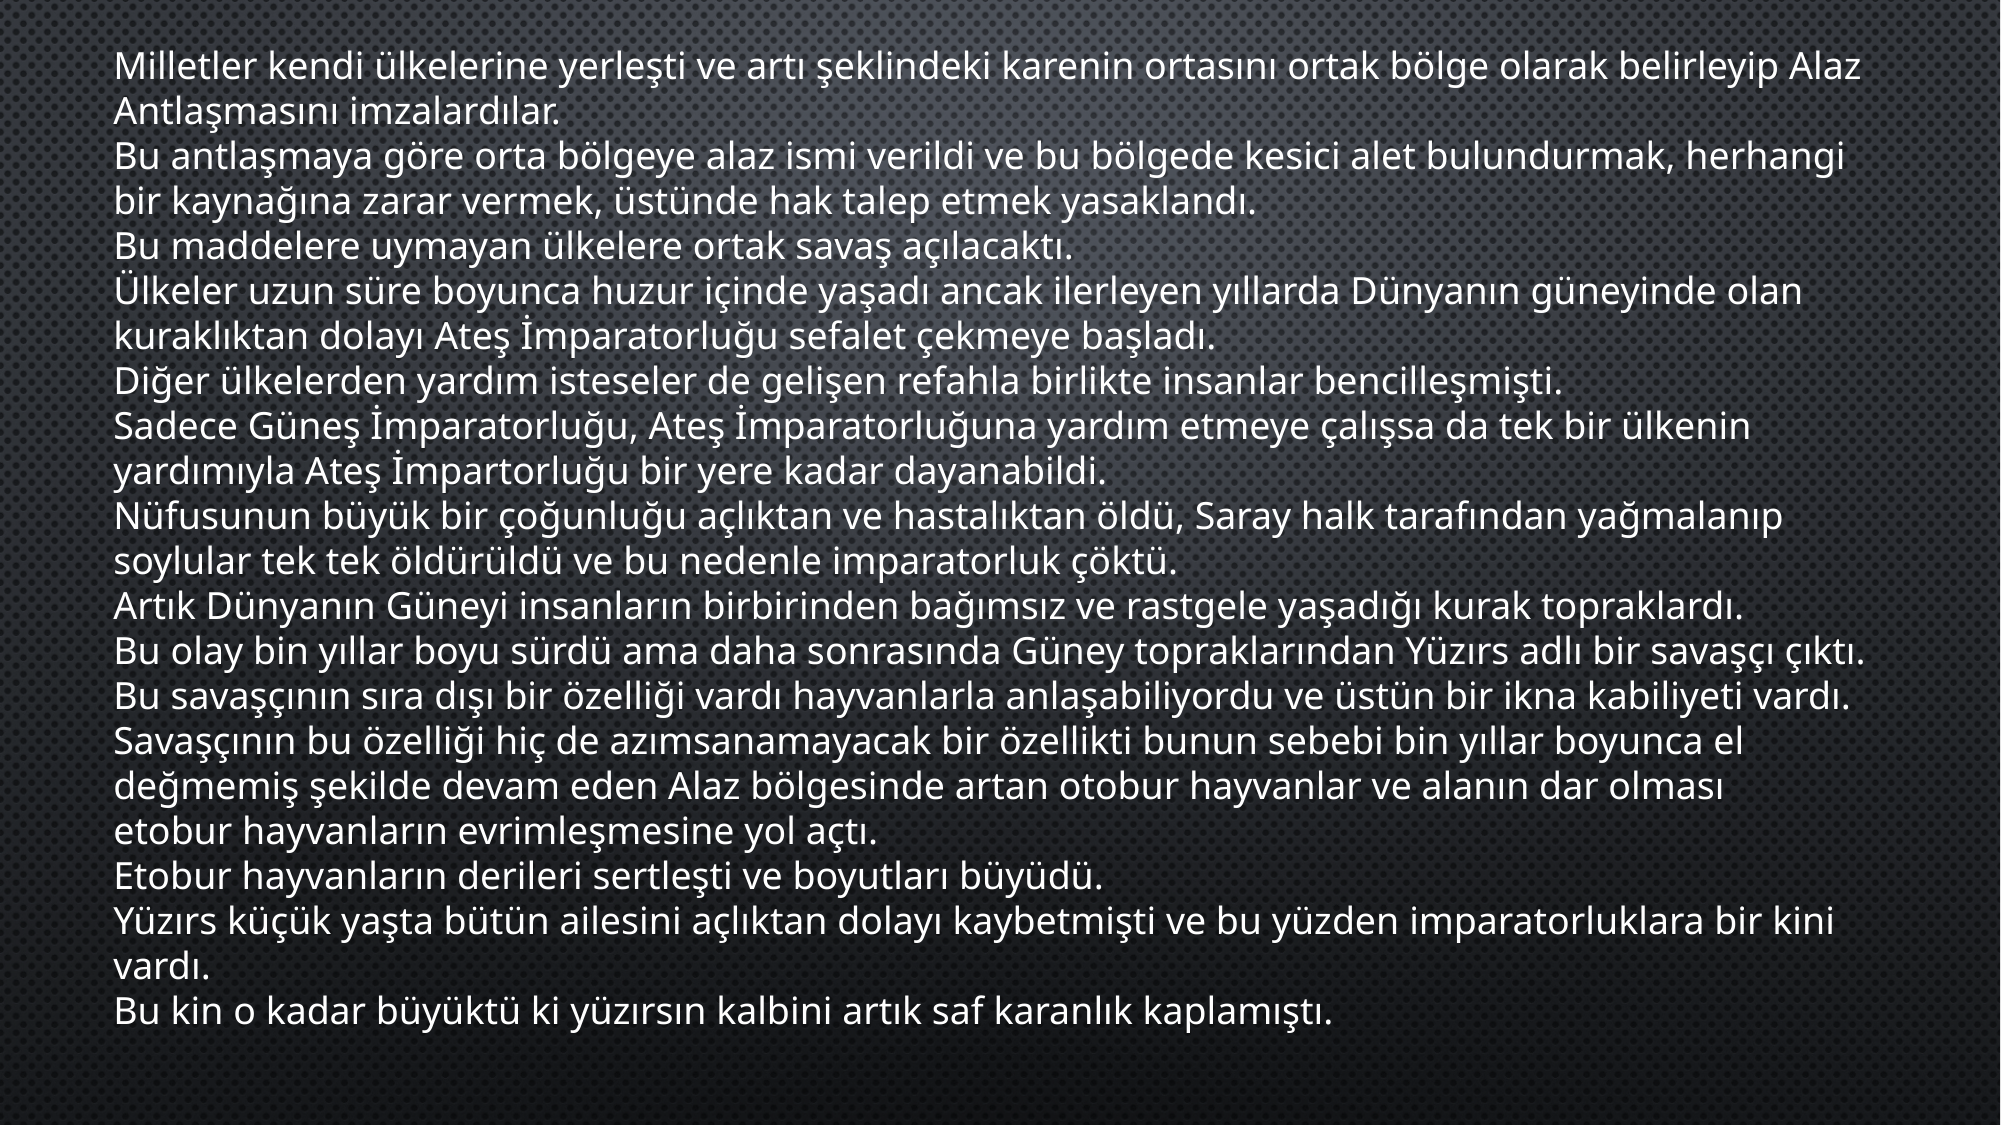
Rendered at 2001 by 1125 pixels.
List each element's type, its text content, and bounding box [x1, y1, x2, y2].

text_box Milletler kendi ülkelerine yerleşti ve artı şeklindeki karenin ortasını ortak bölge olarak belirleyip Alaz Antlaşmasını imzalardılar. Bu antlaşmaya göre orta bölgeye alaz ismi verildi ve bu bölgede kesici alet bulundurmak, herhangi bir kaynağına zarar vermek, üstünde hak talep etmek yasaklandı. Bu maddelere uymayan ülkelere ortak savaş açılacaktı. Ülkeler uzun süre boyunca huzur içinde yaşadı ancak ilerleyen yıllarda Dünyanın güneyinde olan kuraklıktan dolayı Ateş İmparatorluğu sefalet çekmeye başladı. Diğer ülkelerden yardım isteseler de gelişen refahla birlikte insanlar bencilleşmişti. Sadece Güneş İmparatorluğu, Ateş İmparatorluğuna yardım etmeye çalışsa da tek bir ülkenin yardımıyla Ateş İmpartorluğu bir yere kadar dayanabildi. Nüfusunun büyük bir çoğunluğu açlıktan ve hastalıktan öldü, Saray halk tarafından yağmalanıp soylular tek tek öldürüldü ve bu nedenle imparatorluk çöktü. Artık Dünyanın Güneyi insanların birbirinden bağımsız ve rastgele yaşadığı kurak topraklardı. Bu olay bin yıllar boyu sürdü ama daha sonrasında Güney topraklarından Yüzırs adlı bir savaşçı çıktı. Bu savaşçının sıra dışı bir özelliği vardı hayvanlarla anlaşabiliyordu ve üstün bir ikna kabiliyeti vardı. Savaşçının bu özelliği hiç de azımsanamayacak bir özellikti bunun sebebi bin yıllar boyunca el değmemiş şekilde devam eden Alaz bölgesinde artan otobur hayvanlar ve alanın dar olması etobur hayvanların evrimleşmesine yol açtı. Etobur hayvanların derileri sertleşti ve boyutları büyüdü. Yüzırs küçük yaşta bütün ailesini açlıktan dolayı kaybetmişti ve bu yüzden imparatorluklara bir kini vardı. Bu kin o kadar büyüktü ki yüzırsın kalbini artık saf karanlık kaplamıştı. [98, 34, 1902, 1040]
